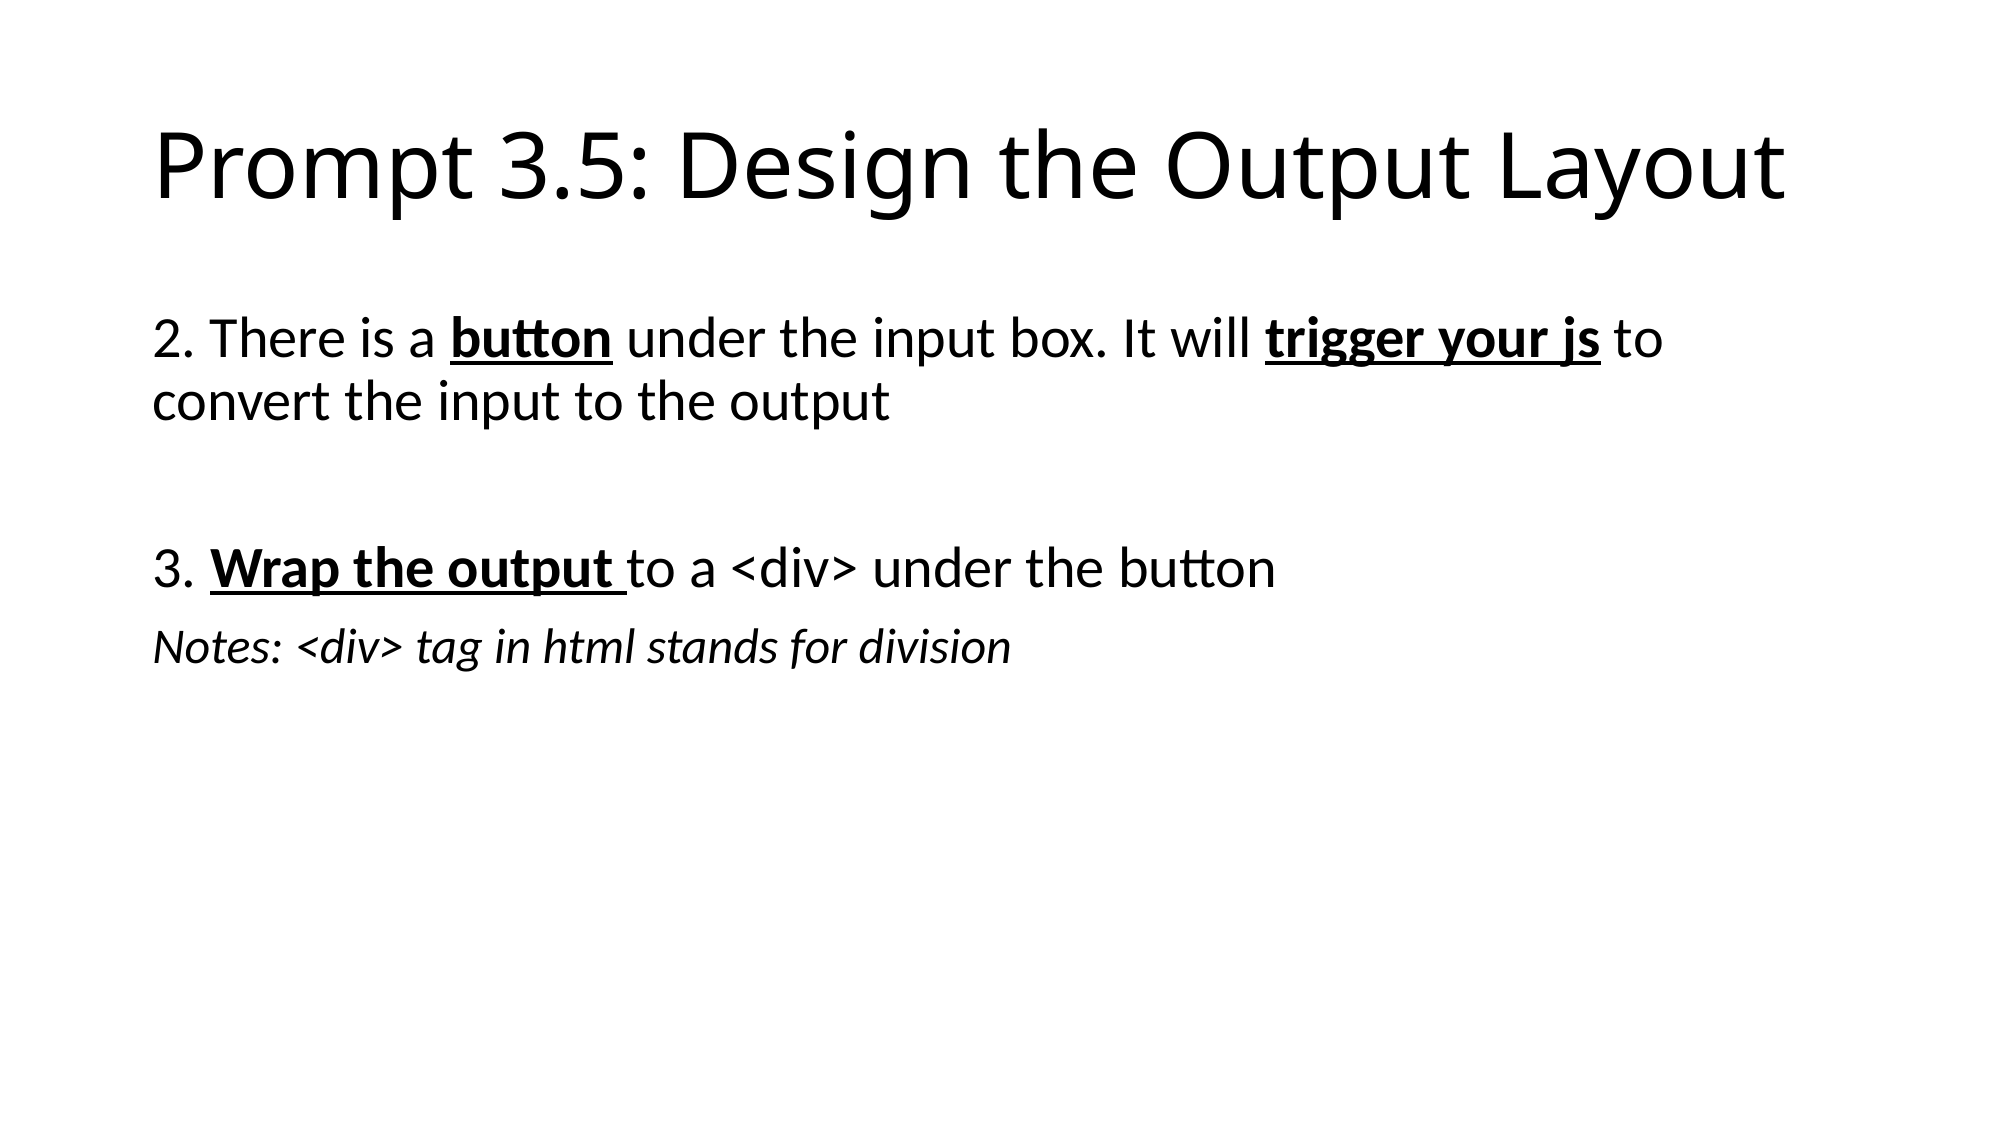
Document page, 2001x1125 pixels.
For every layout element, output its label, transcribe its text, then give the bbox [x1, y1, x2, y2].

list 2. There is a button under the input box. It will trigger your js to convert the input to the output 3. Wrap the output to a <div> under the button Notes: <div> tag in html stands for division [137, 299, 1863, 1014]
title Prompt 3.5: Design the Output Layout [137, 59, 1863, 278]
